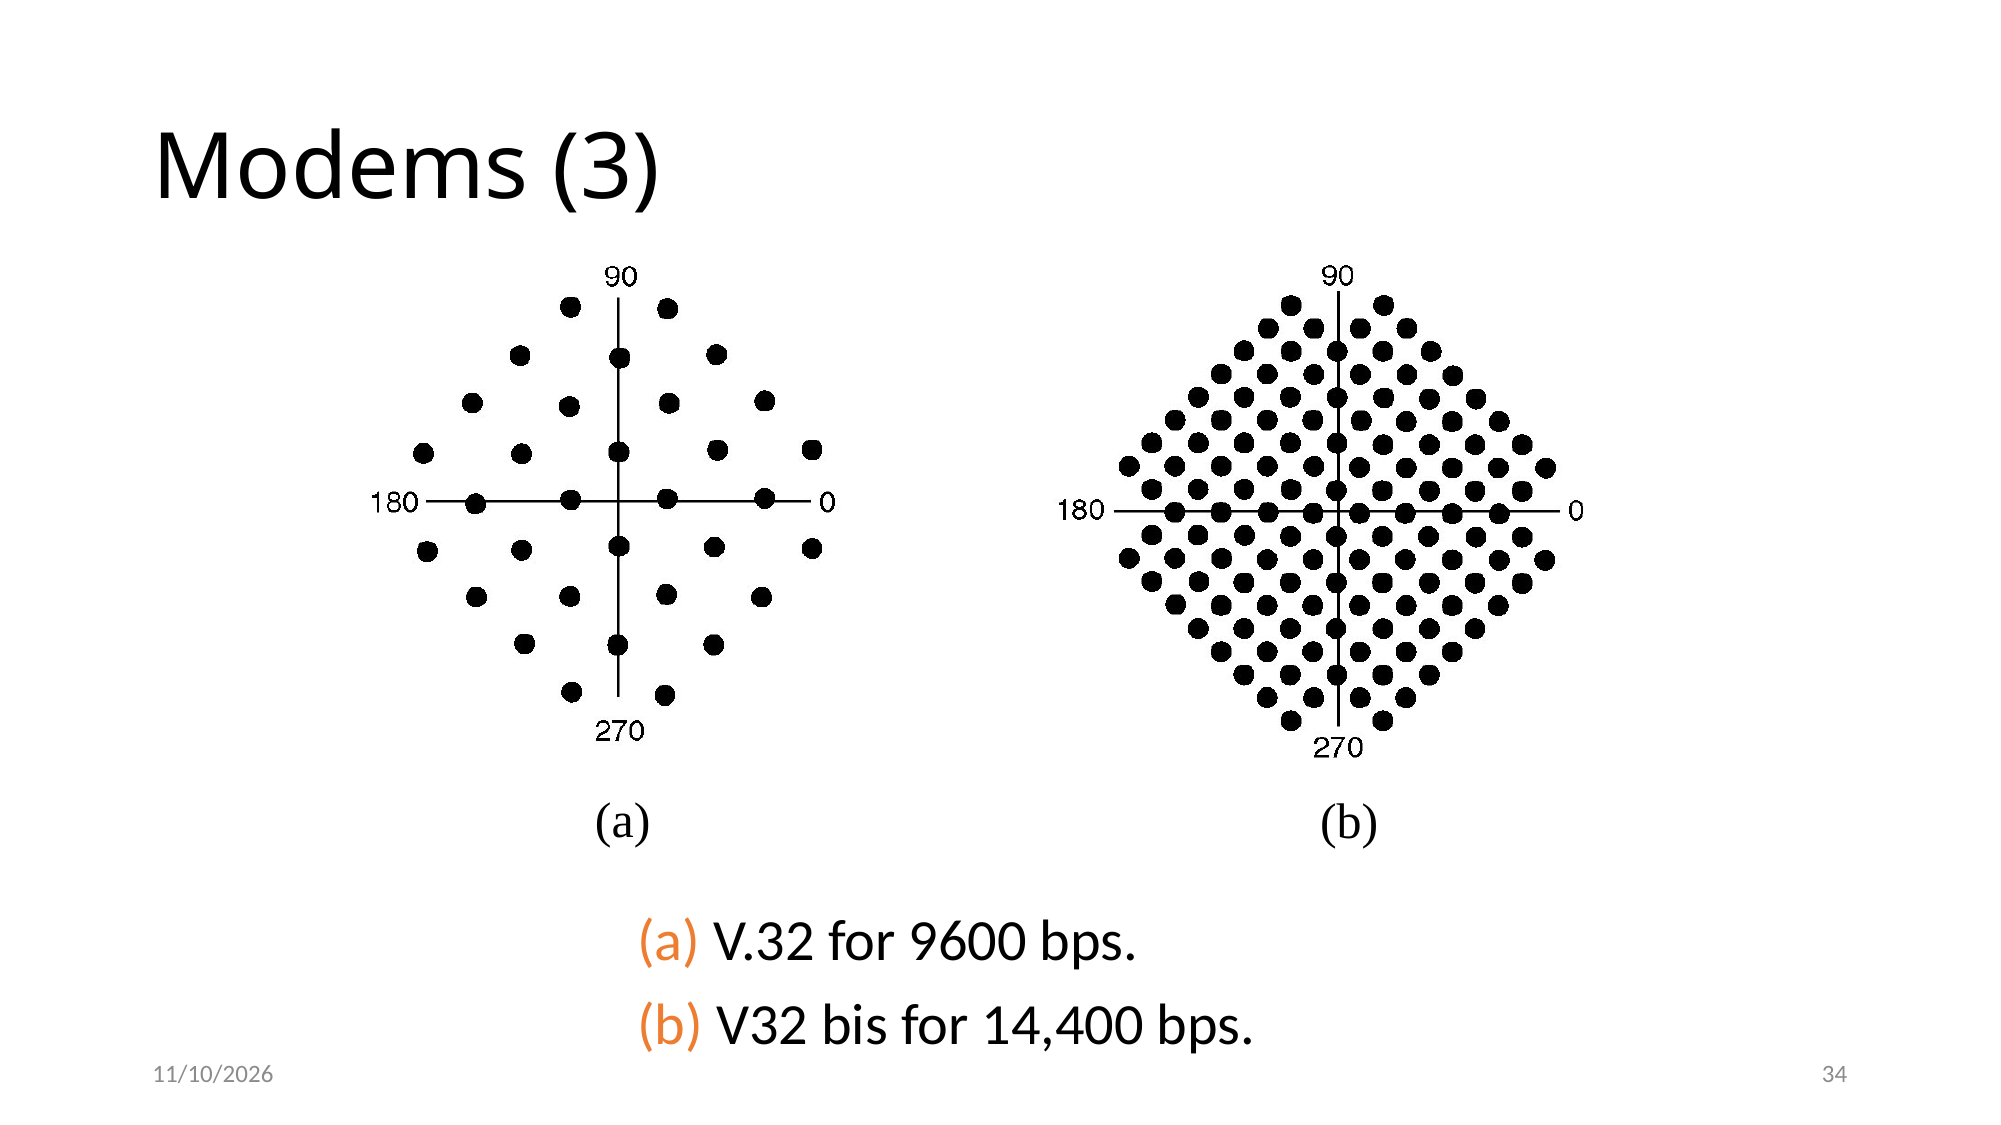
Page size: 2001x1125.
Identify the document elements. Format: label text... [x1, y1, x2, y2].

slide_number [137, 1042, 588, 1103]
slide_number 34 [1412, 1042, 1863, 1103]
text_box (b) [1303, 829, 1395, 858]
title Modems (3) [137, 59, 1863, 278]
text_box (a) [583, 829, 662, 851]
picture [368, 257, 1593, 829]
list (a) V.32 for 9600 bps. (b) V32 bis for 14,400 bps. [622, 902, 1557, 1075]
